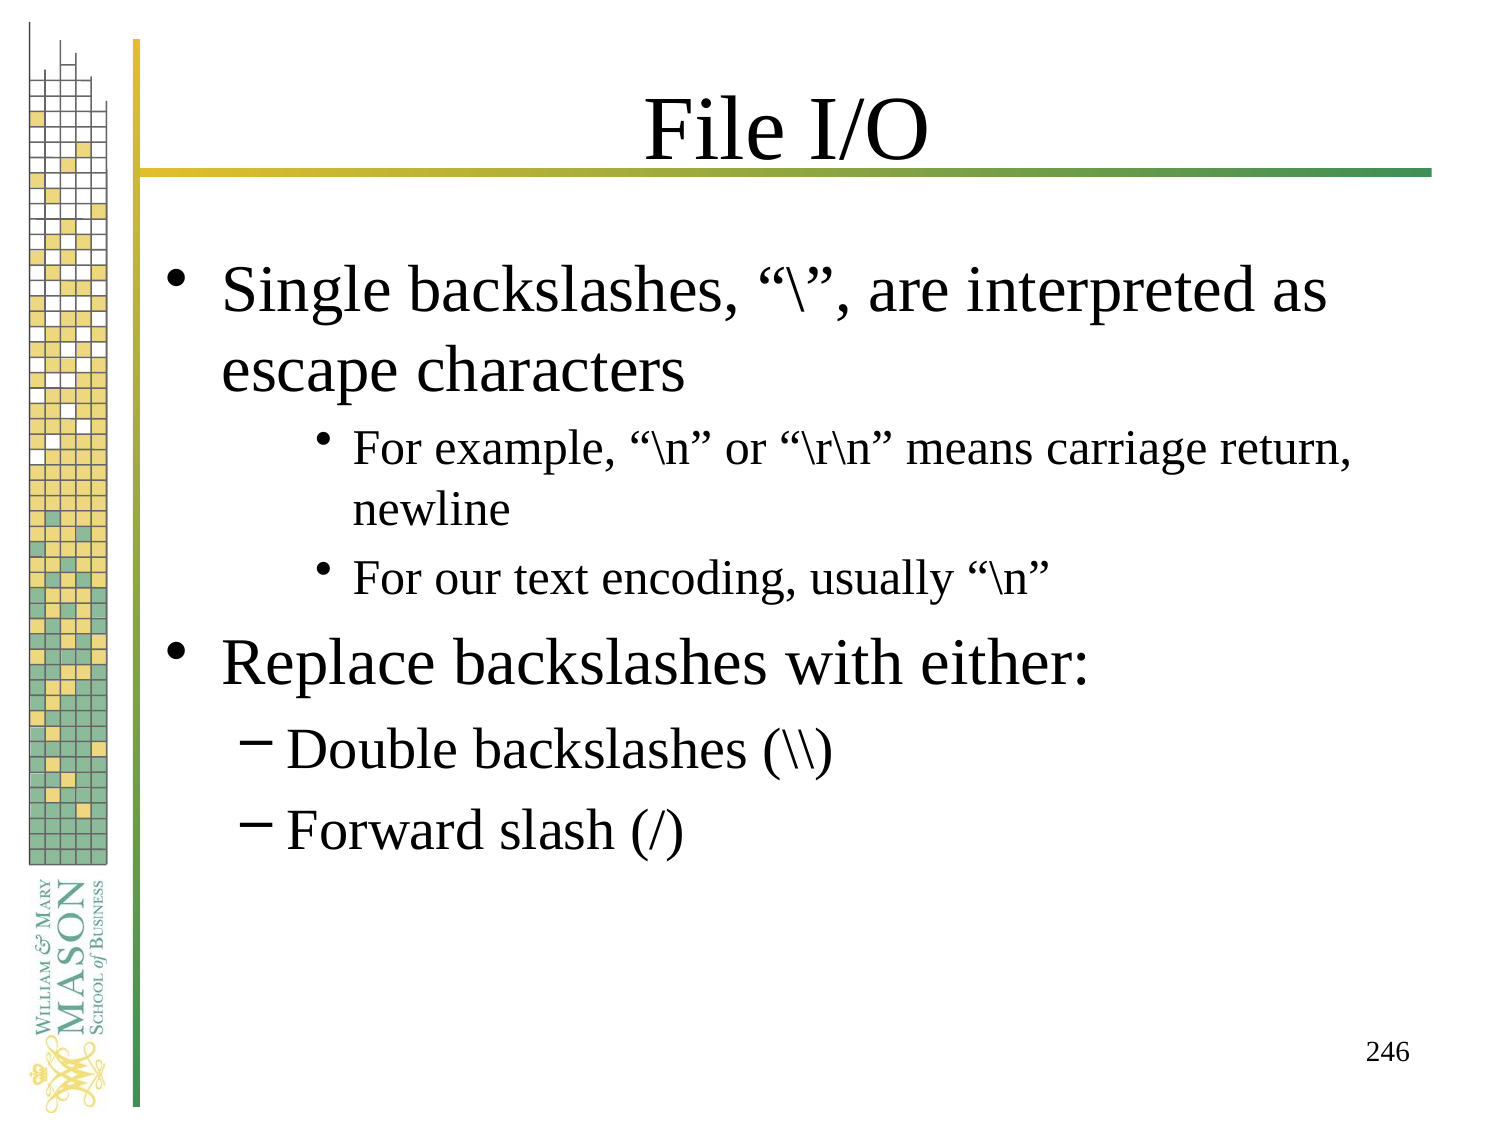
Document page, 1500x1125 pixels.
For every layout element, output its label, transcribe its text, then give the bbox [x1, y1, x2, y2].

title File I/O [150, 45, 1425, 200]
table_cell Greater than [29, 879, 107, 1113]
slide_number 246 [1048, 1024, 1426, 1103]
list Single backslashes, “\”, are interpreted as escape characters For example, “\n” or “\r\n” means carriage return, newline For our text encoding, usually “\n” Replace backslashes with either: Double backslashes (\\) Forward slash (/) [150, 237, 1425, 1005]
